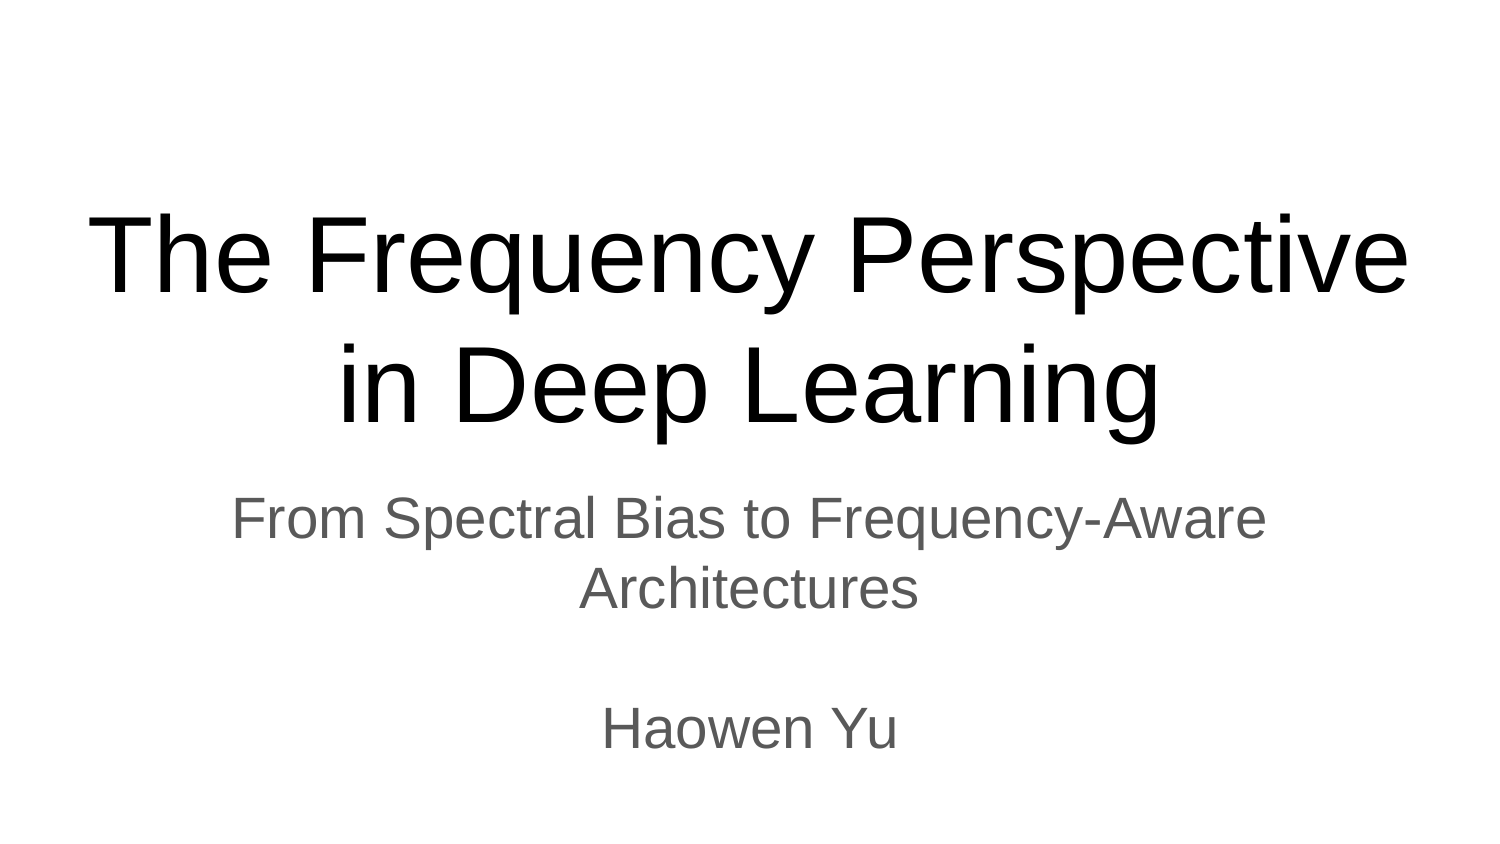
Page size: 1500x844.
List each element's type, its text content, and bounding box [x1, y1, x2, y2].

subtitle From Spectral Bias to Frequency-Aware Architectures Haowen Yu [51, 464, 1449, 595]
title The Frequency Perspective in Deep Learning [51, 122, 1449, 459]
